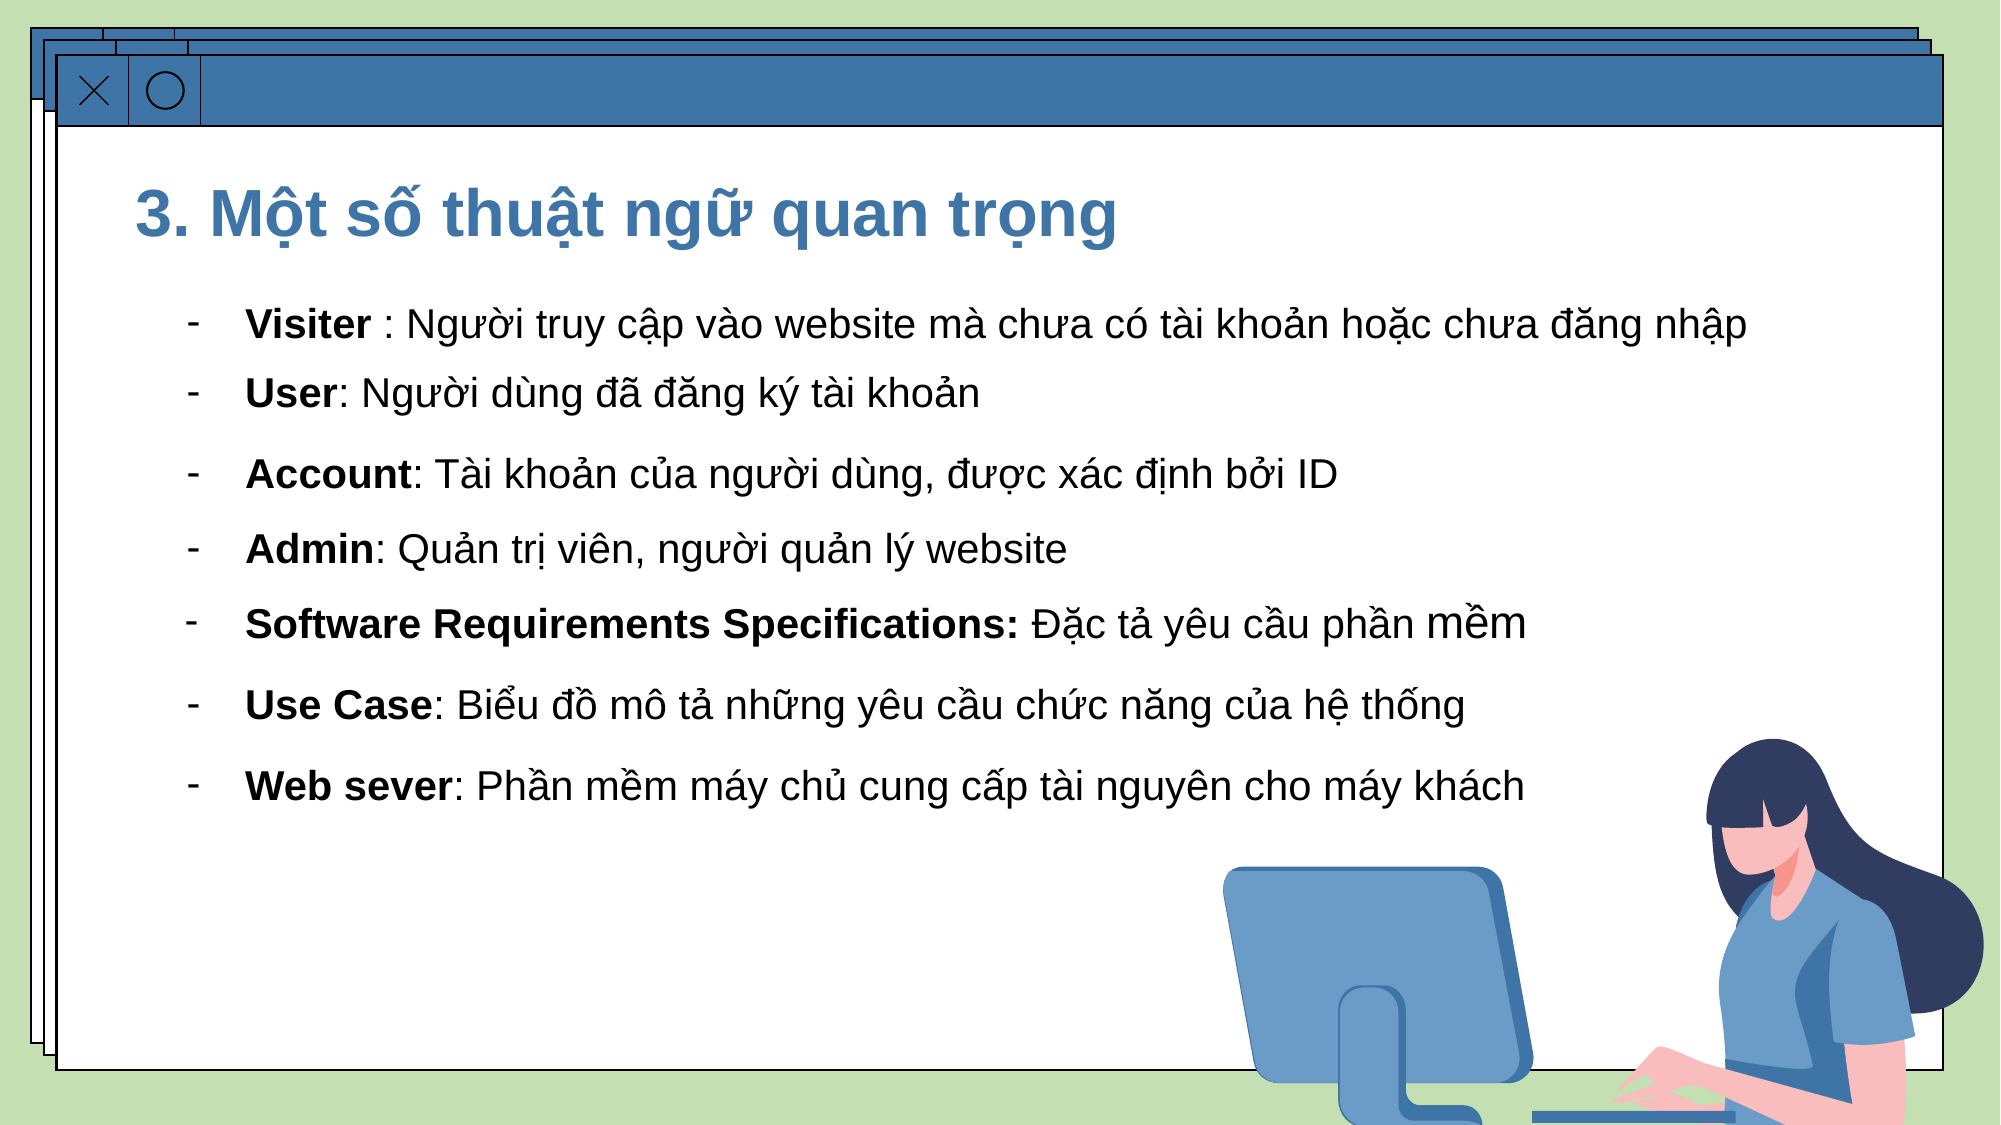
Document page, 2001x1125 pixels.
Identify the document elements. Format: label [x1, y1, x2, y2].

text_box [30, 27, 1918, 1044]
text_box [1222, 866, 1534, 1125]
text_box [1947, 881, 1984, 1007]
text_box [56, 54, 1944, 1071]
text_box [43, 39, 1932, 1056]
text_box [1538, 1110, 1607, 1123]
text_box [1612, 817, 1927, 1125]
text_box [1701, 713, 1944, 877]
